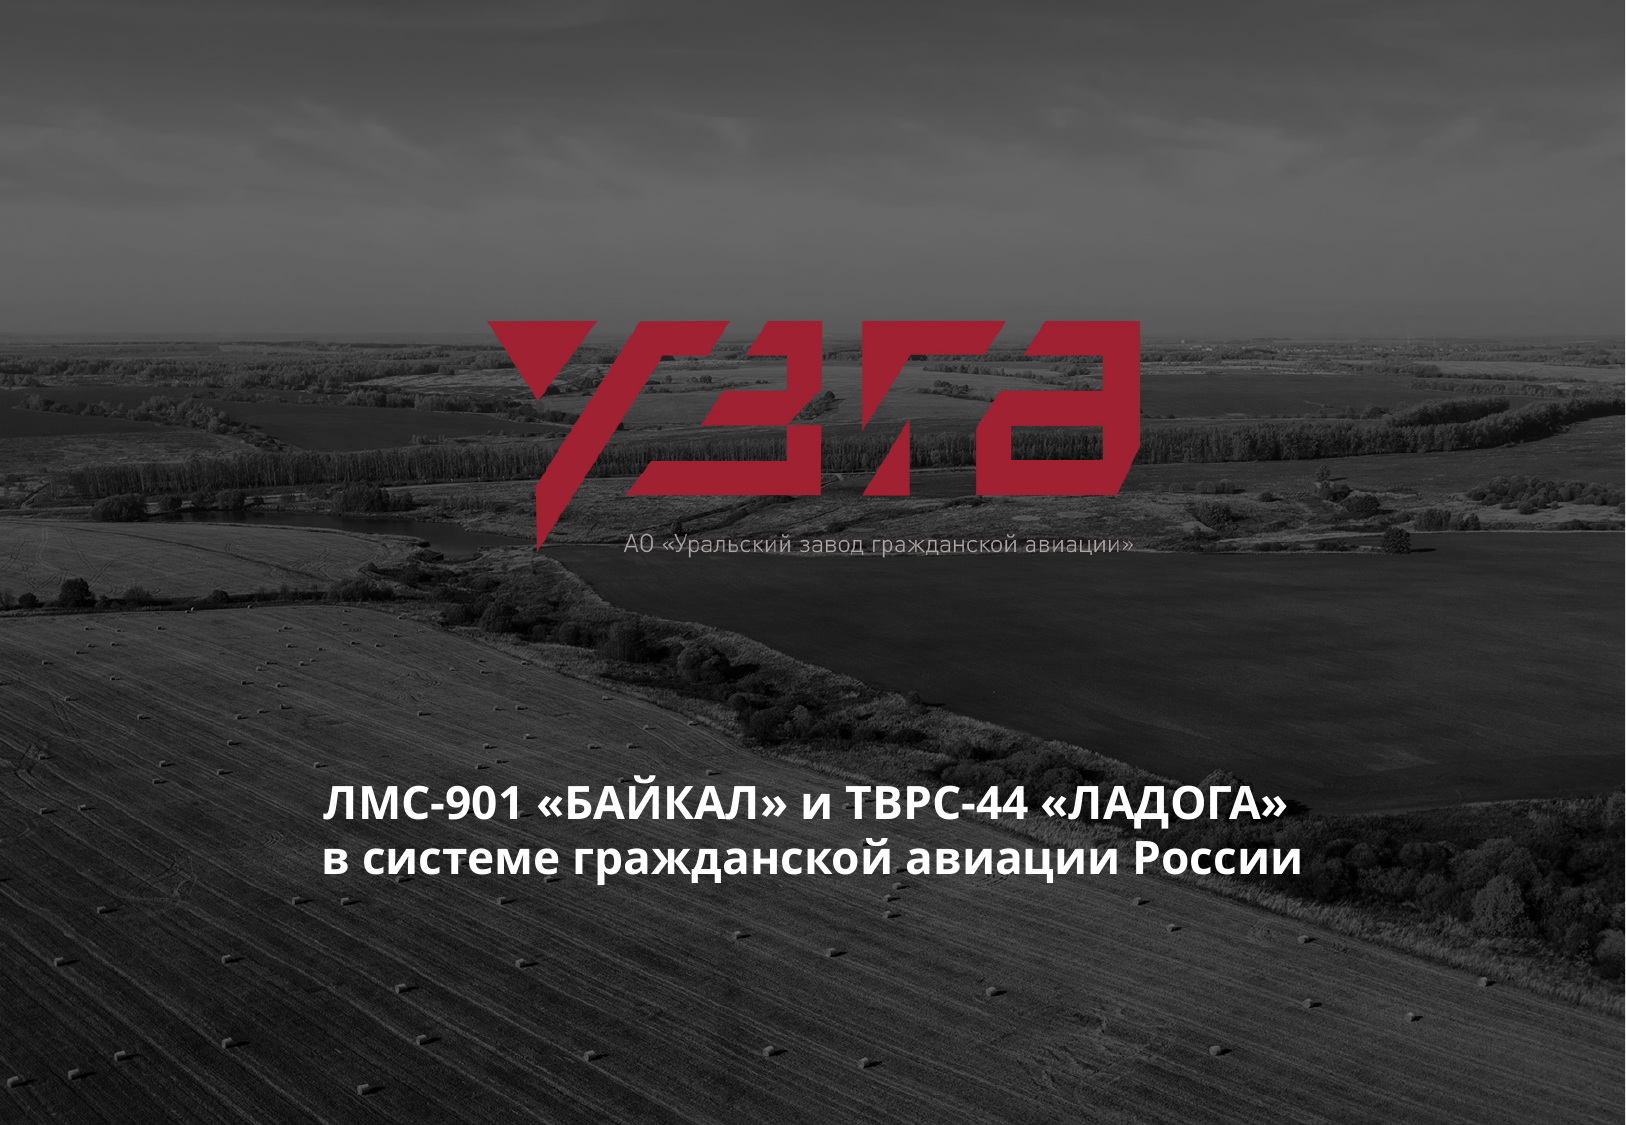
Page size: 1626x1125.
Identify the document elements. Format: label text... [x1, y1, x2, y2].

picture [0, 0, 1626, 1125]
title ЛМС-901 «БАЙКАЛ» и ТВРС-44 «ЛАДОГА» в системе гражданской авиации России [103, 710, 1522, 947]
text_box [103, 999, 1522, 1094]
